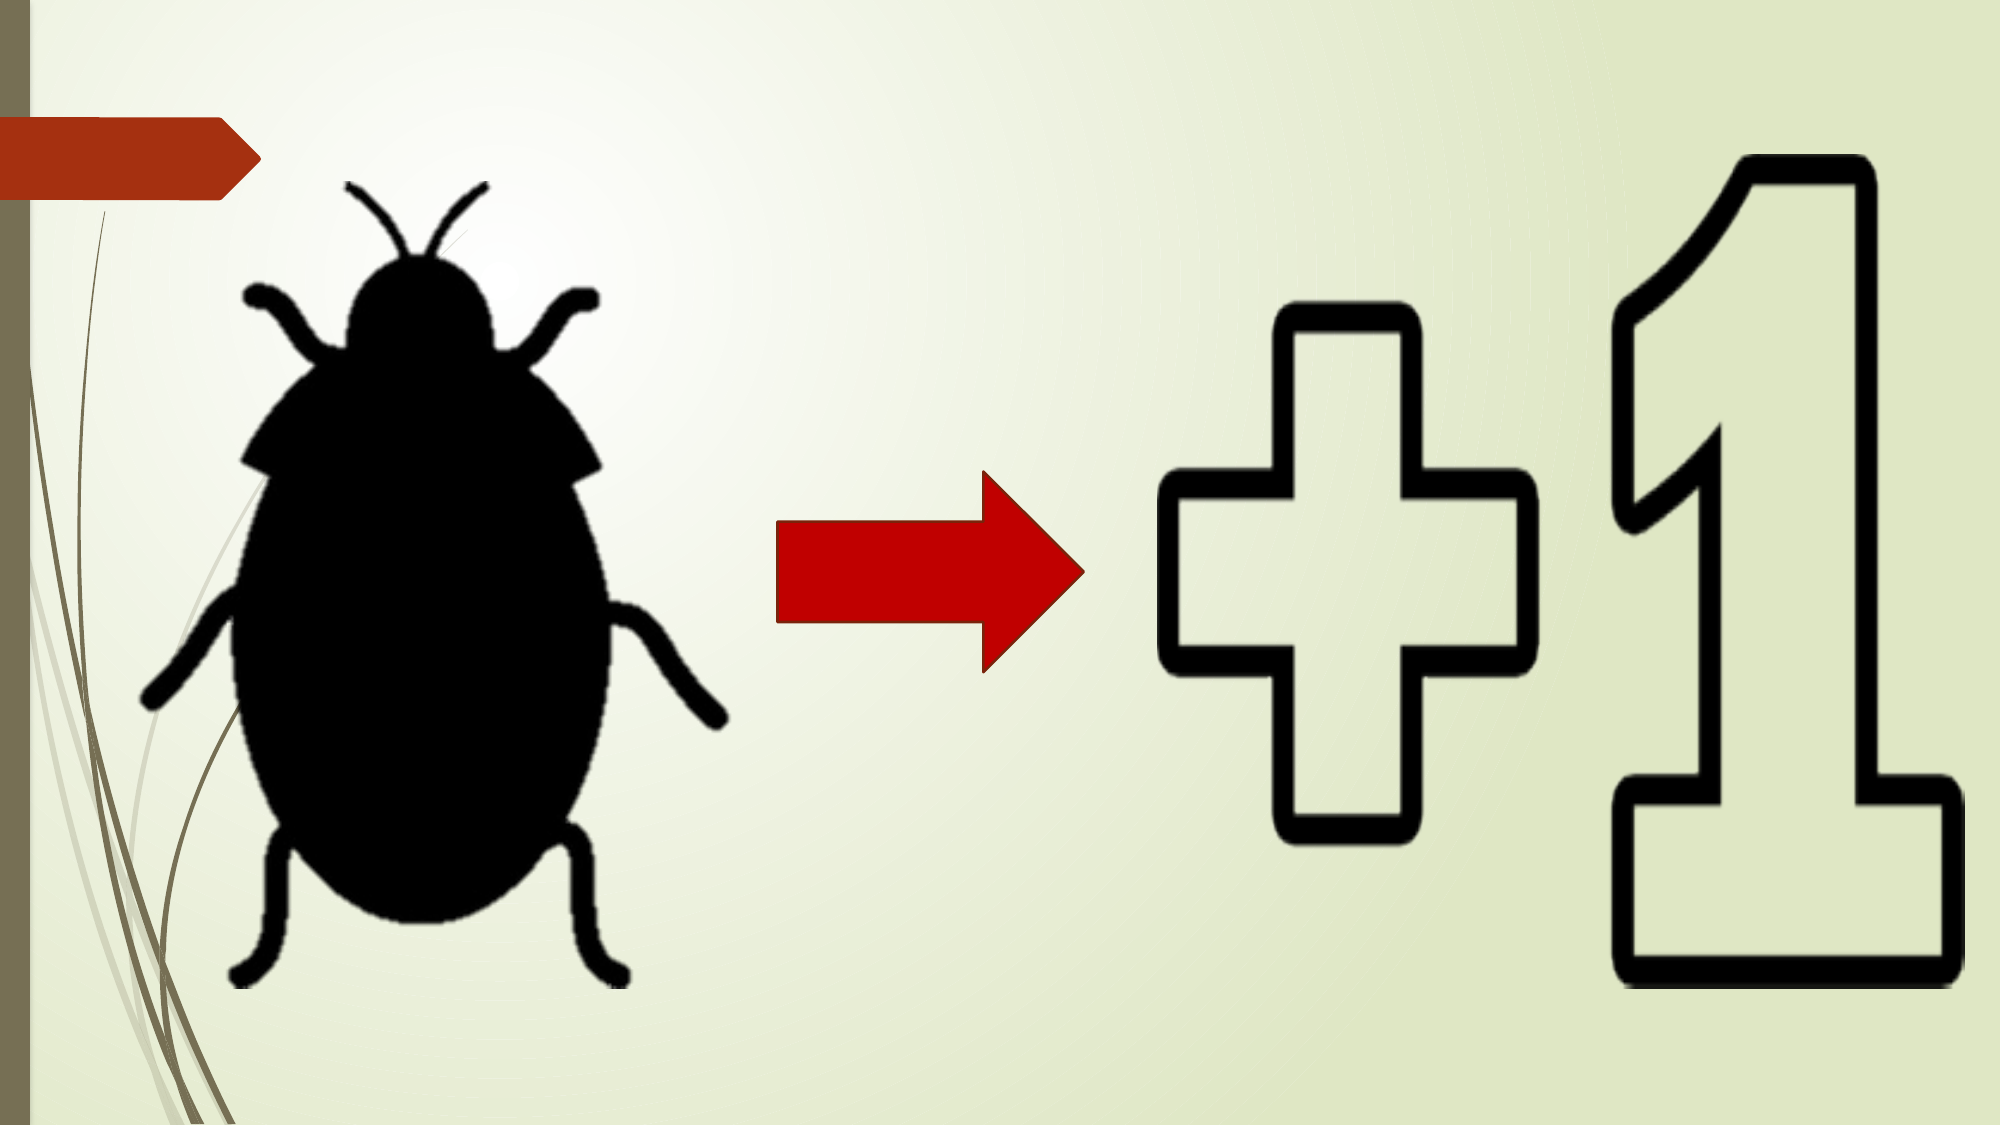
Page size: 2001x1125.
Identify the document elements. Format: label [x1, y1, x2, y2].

picture [31, 181, 839, 989]
text_box [844, 470, 1085, 674]
picture [1157, 154, 1965, 989]
